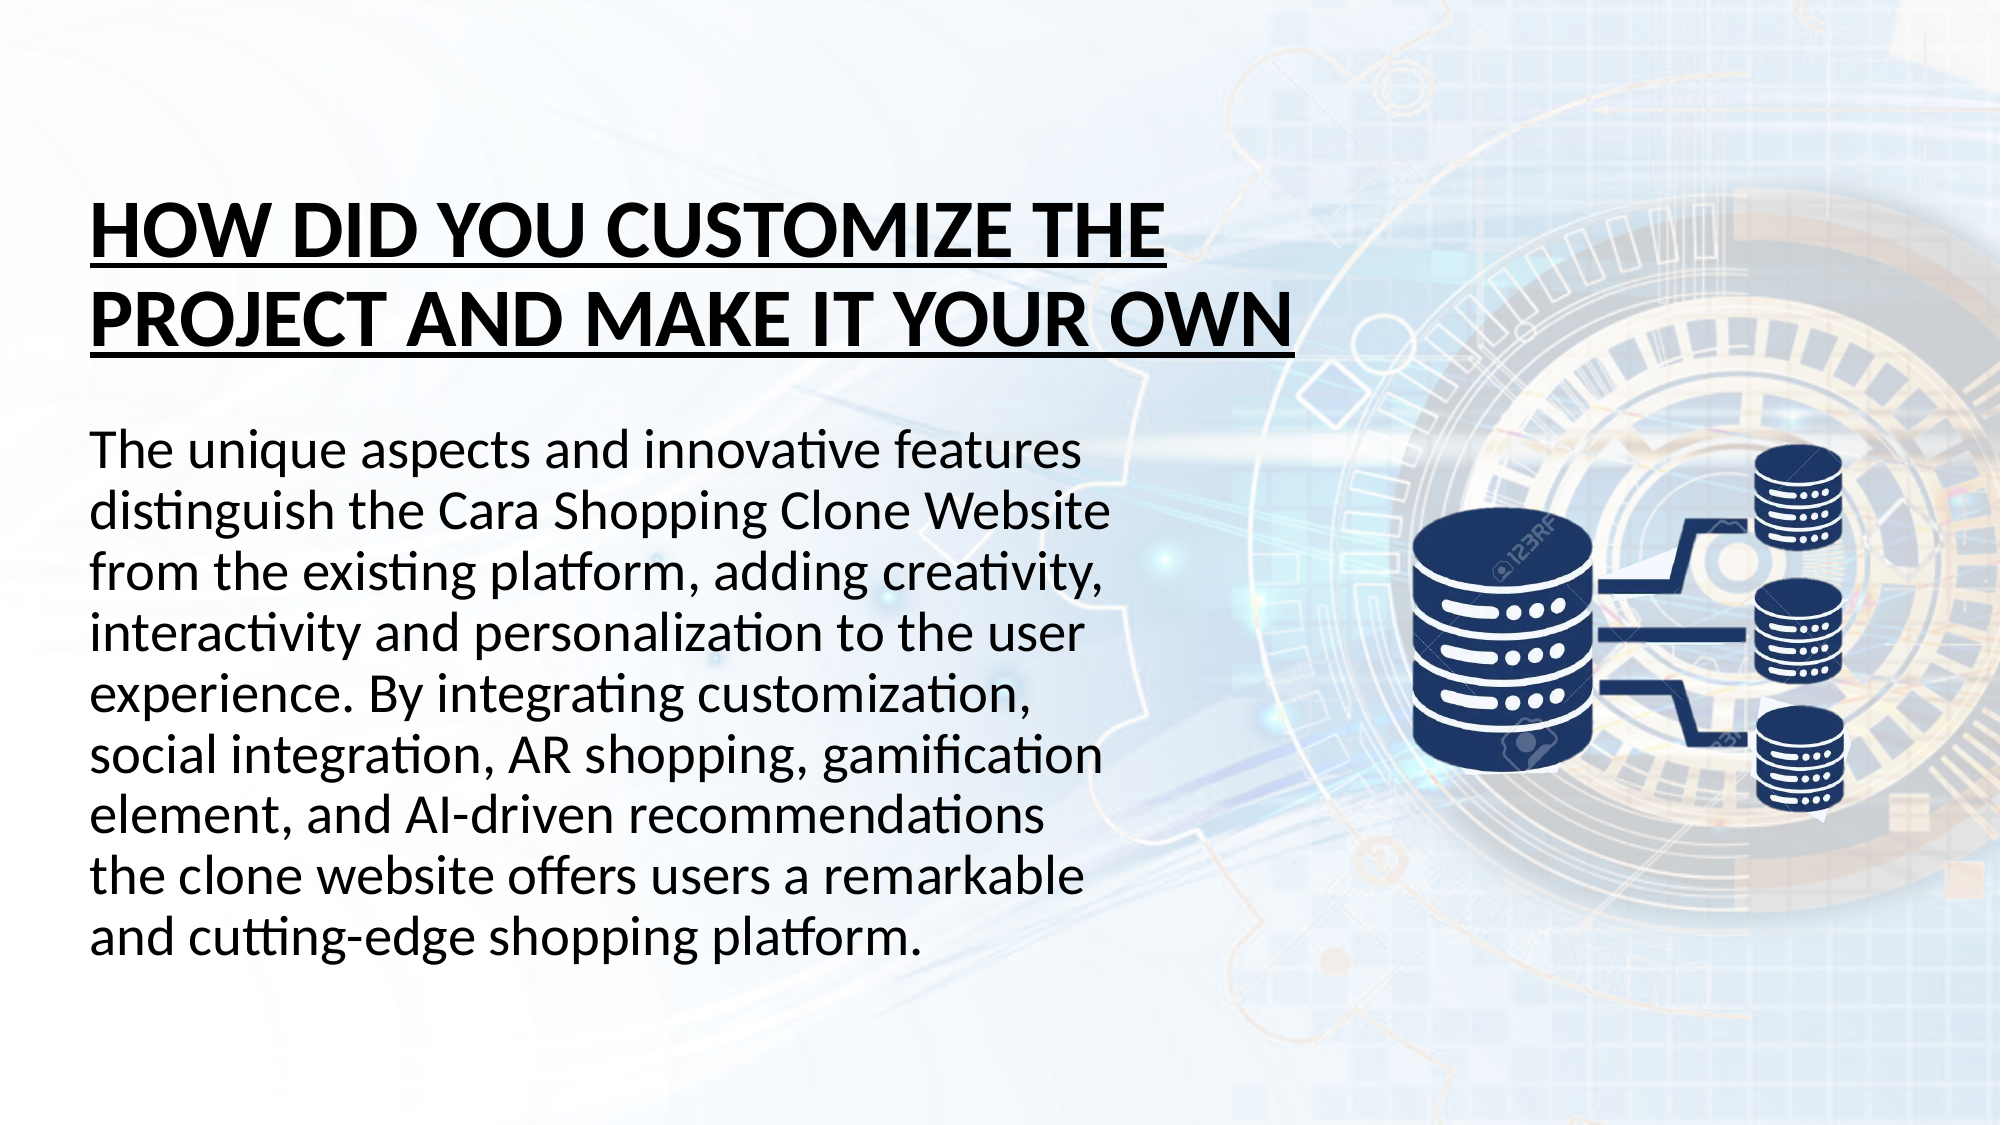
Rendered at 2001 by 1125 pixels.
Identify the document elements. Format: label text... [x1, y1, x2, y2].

picture [1274, 293, 1973, 992]
list The unique aspects and innovative features distinguish the Cara Shopping Clone Website from the existing platform, adding creativity, interactivity and personalization to the user experience. By integrating customization, social integration, AR shopping, gamification element, and AI-driven recommendations the clone website offers users a remarkable and cutting-edge shopping platform. [74, 412, 1141, 982]
title HOW DID YOU CUSTOMIZE THE PROJECT AND MAKE IT YOUR OWN [74, 157, 1339, 393]
